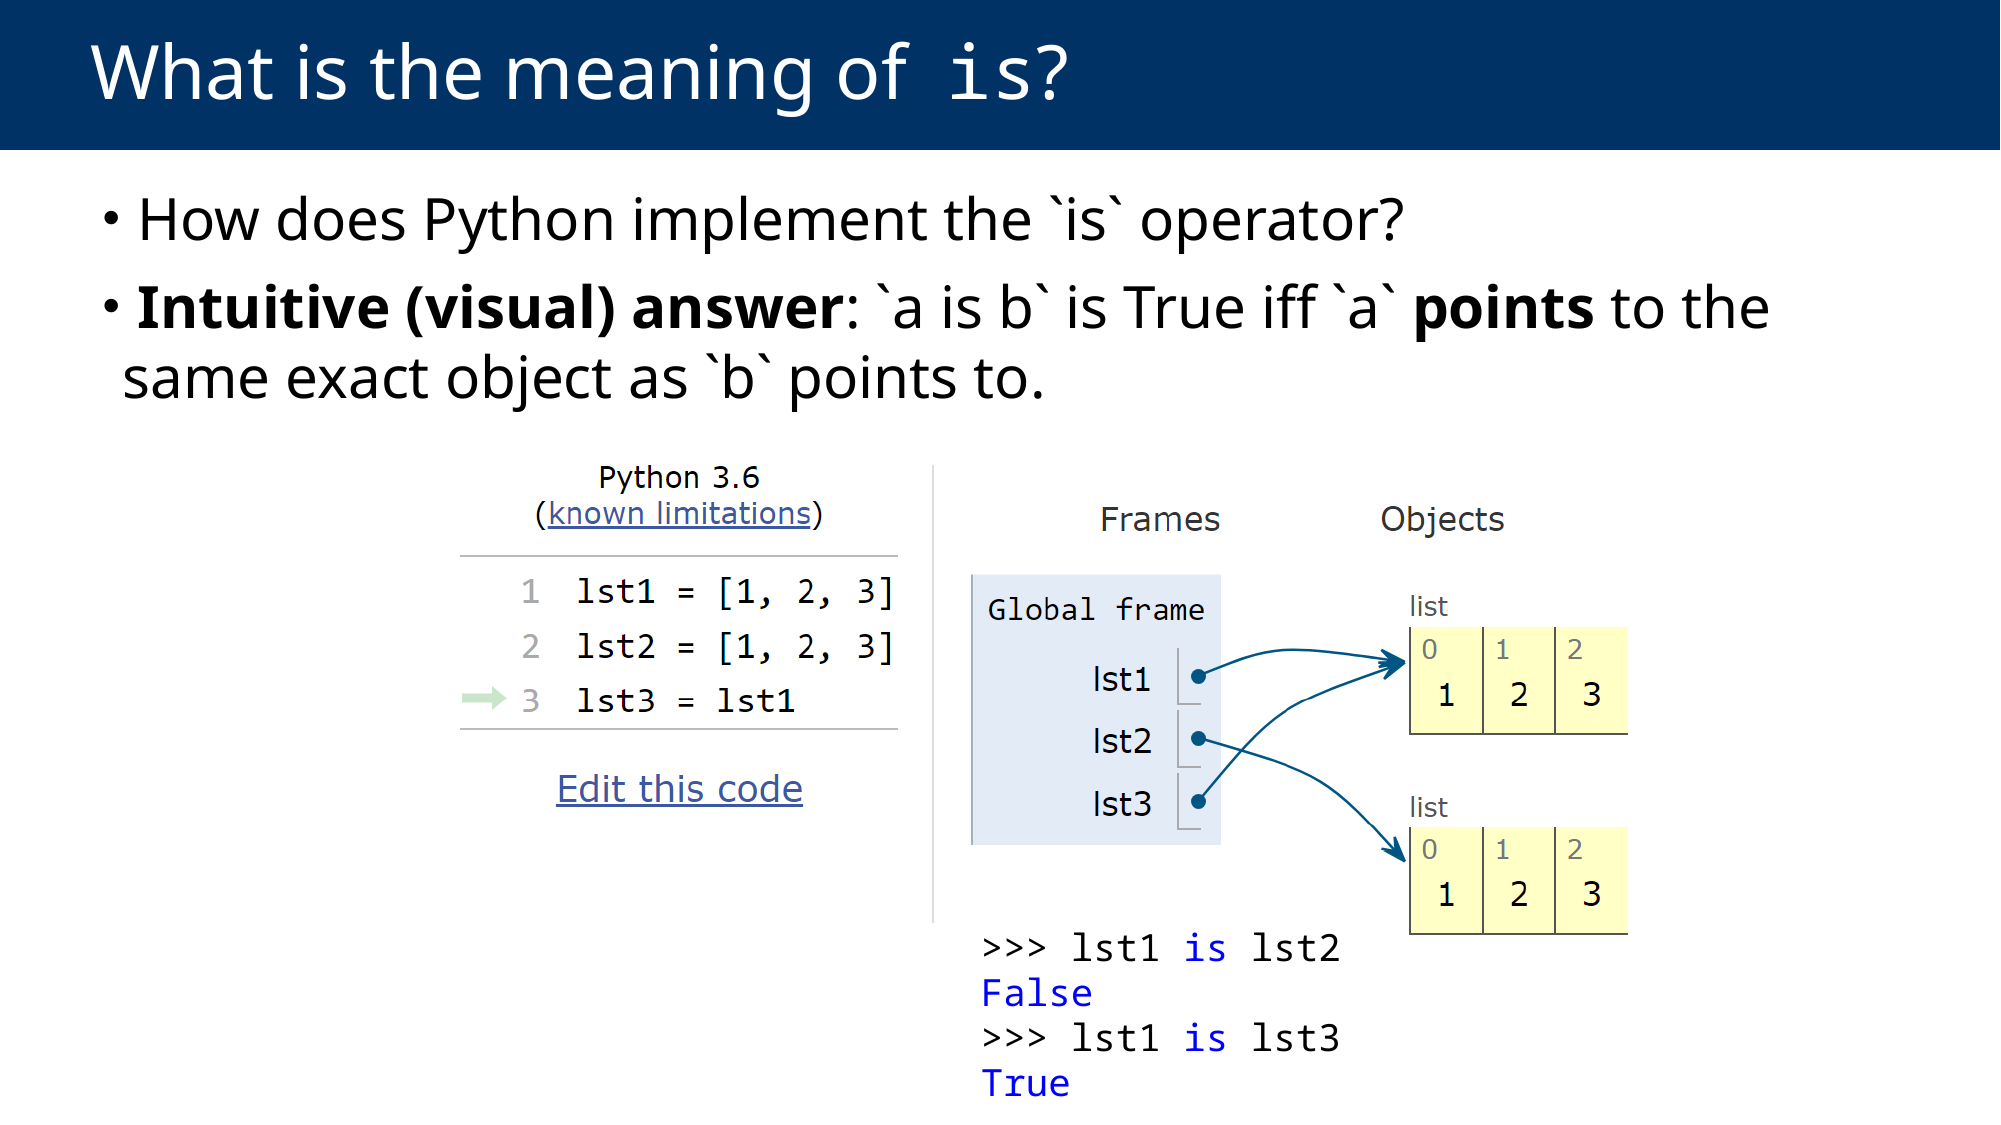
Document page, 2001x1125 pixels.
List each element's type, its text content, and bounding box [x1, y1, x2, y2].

text_box >>> lst1 is lst2 False >>> lst1 is lst3 True [966, 959, 1572, 1125]
picture [451, 449, 1646, 951]
title What is the meaning of is? [0, 0, 2000, 152]
list How does Python implement the `is` operator? Intuitive (visual) answer: `a is b` is True iff `a` points to the same exact object as `b` points to. [87, 174, 1914, 1038]
